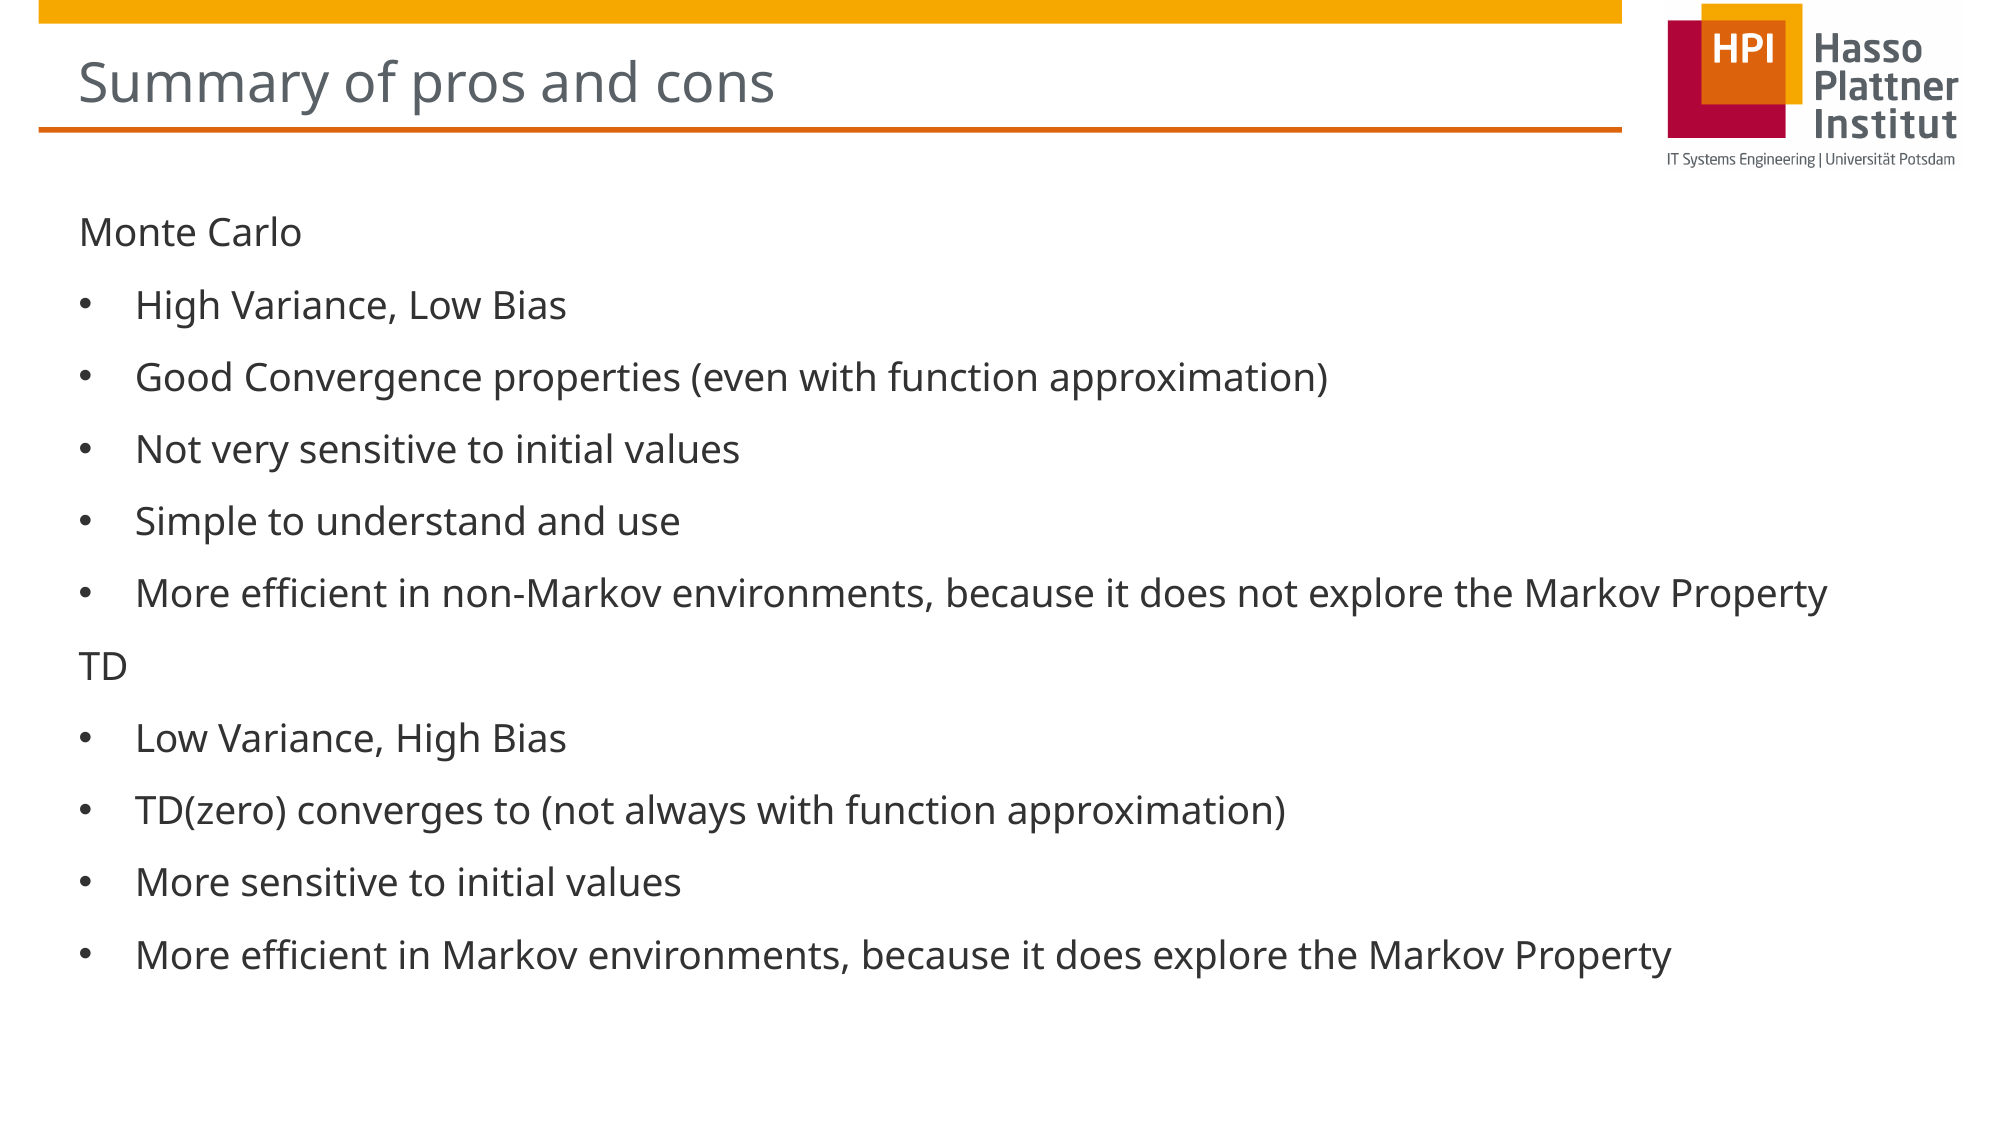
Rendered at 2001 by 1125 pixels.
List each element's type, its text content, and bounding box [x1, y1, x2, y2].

title Summary of pros and cons [78, 23, 1583, 115]
picture [1664, 0, 1965, 170]
